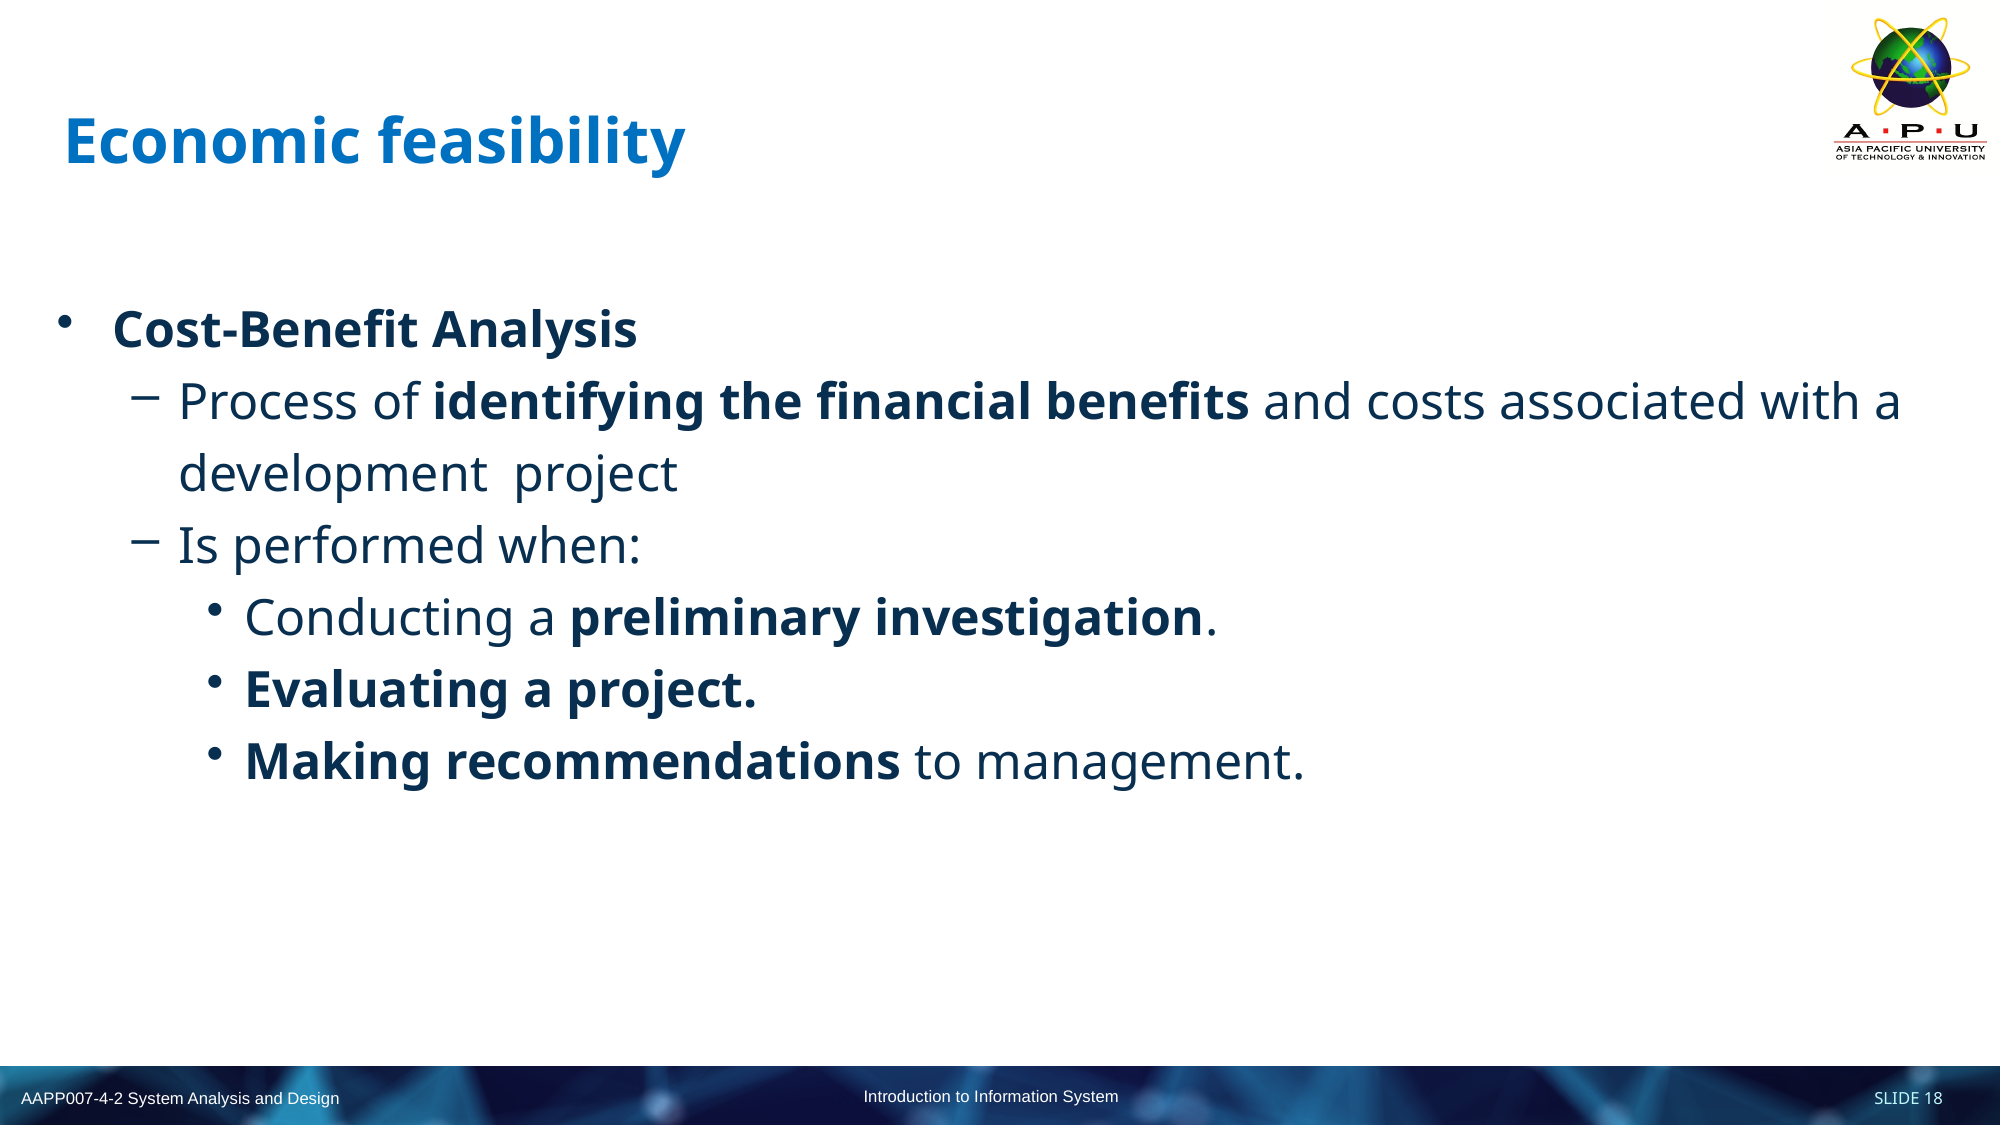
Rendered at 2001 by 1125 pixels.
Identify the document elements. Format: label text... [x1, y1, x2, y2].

picture [1822, 0, 2000, 178]
list Cost-Benefit Analysis Process of identifying the financial benefits and costs associated with a development project Is performed when: Conducting a preliminary investigation. Evaluating a project. Making recommendations to management. [41, 278, 1969, 1021]
picture [0, 1066, 2000, 1125]
title Economic feasibility [48, 45, 1764, 233]
